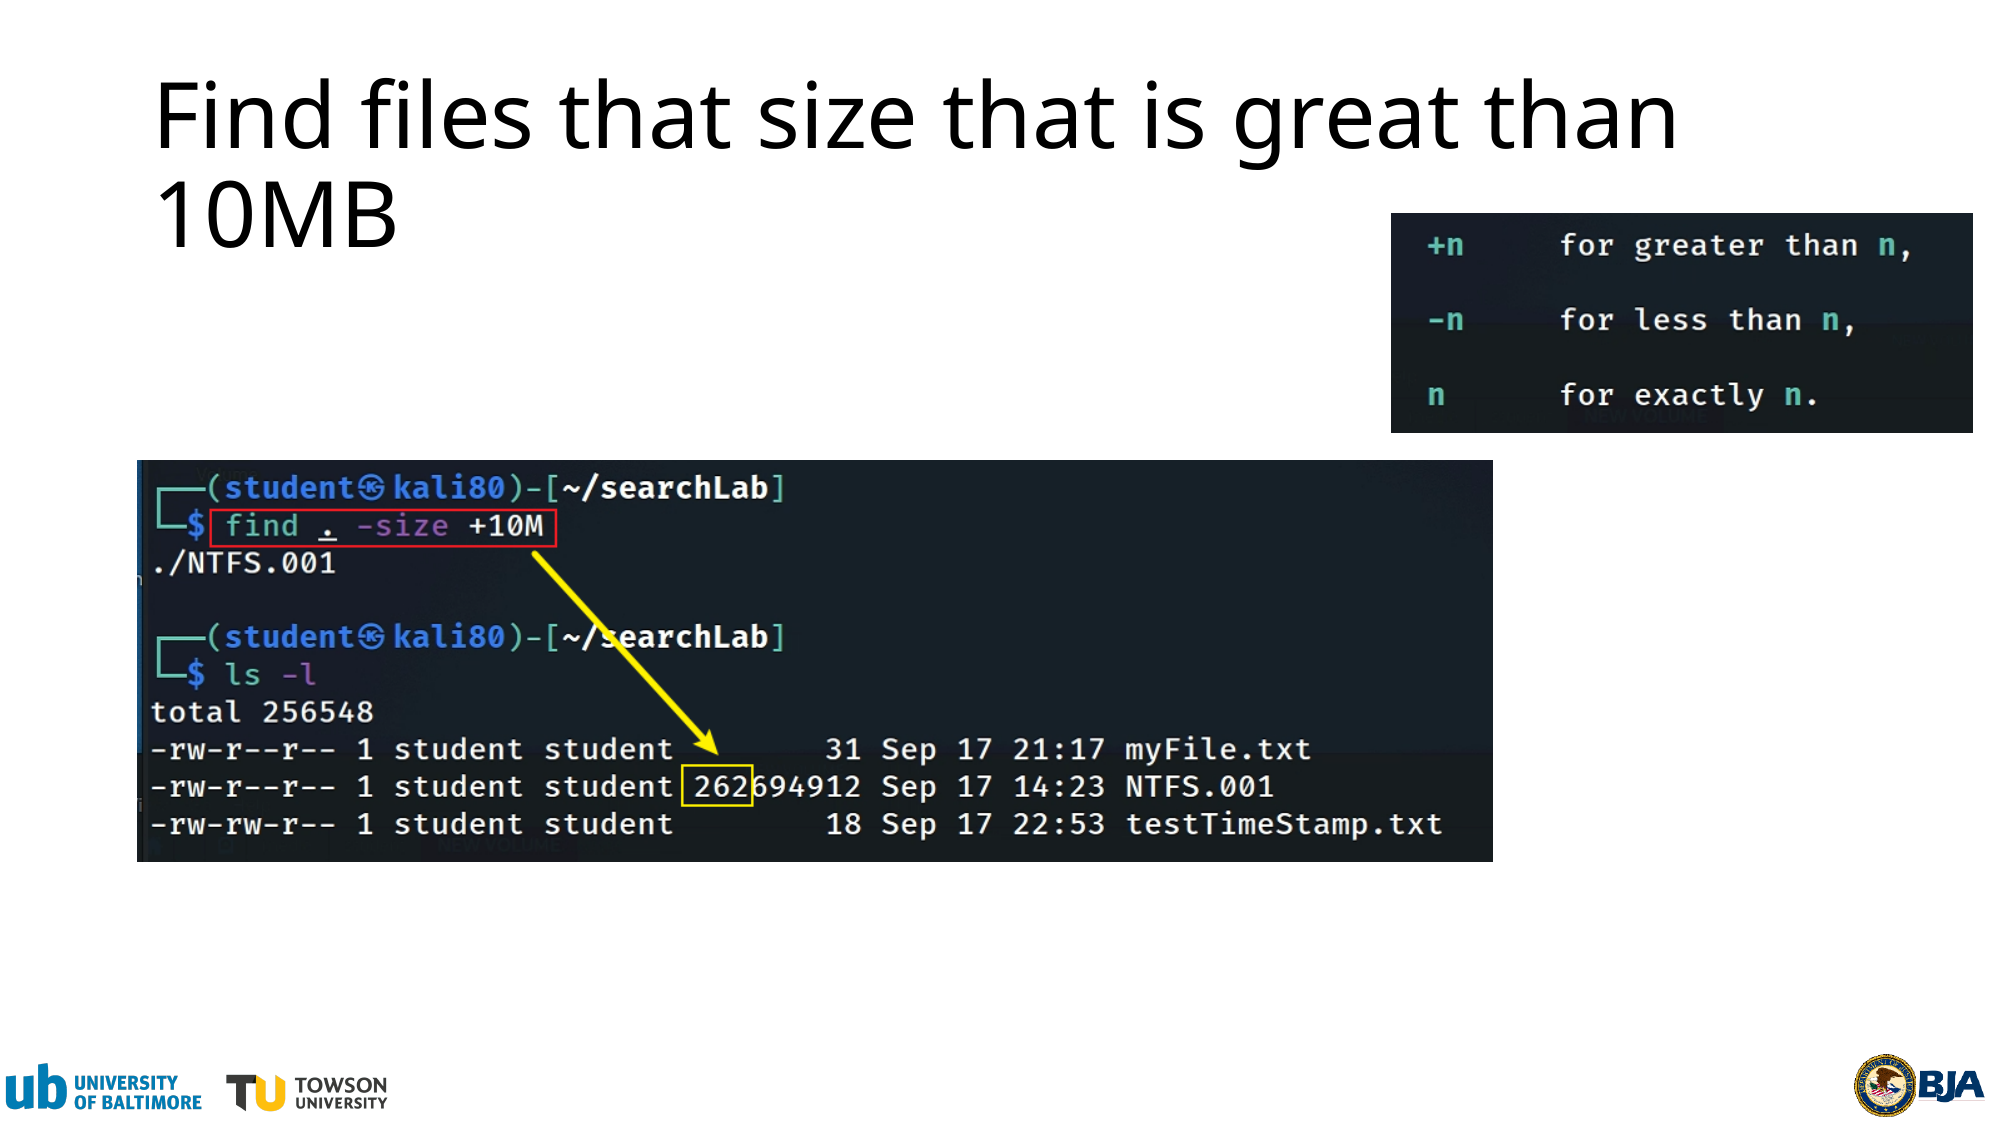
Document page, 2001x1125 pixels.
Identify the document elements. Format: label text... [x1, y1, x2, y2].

picture [1391, 213, 1973, 433]
picture [0, 1031, 407, 1125]
picture [1854, 1054, 1986, 1117]
picture [137, 460, 1493, 863]
title Find files that size that is great than 10MB [137, 59, 1863, 278]
